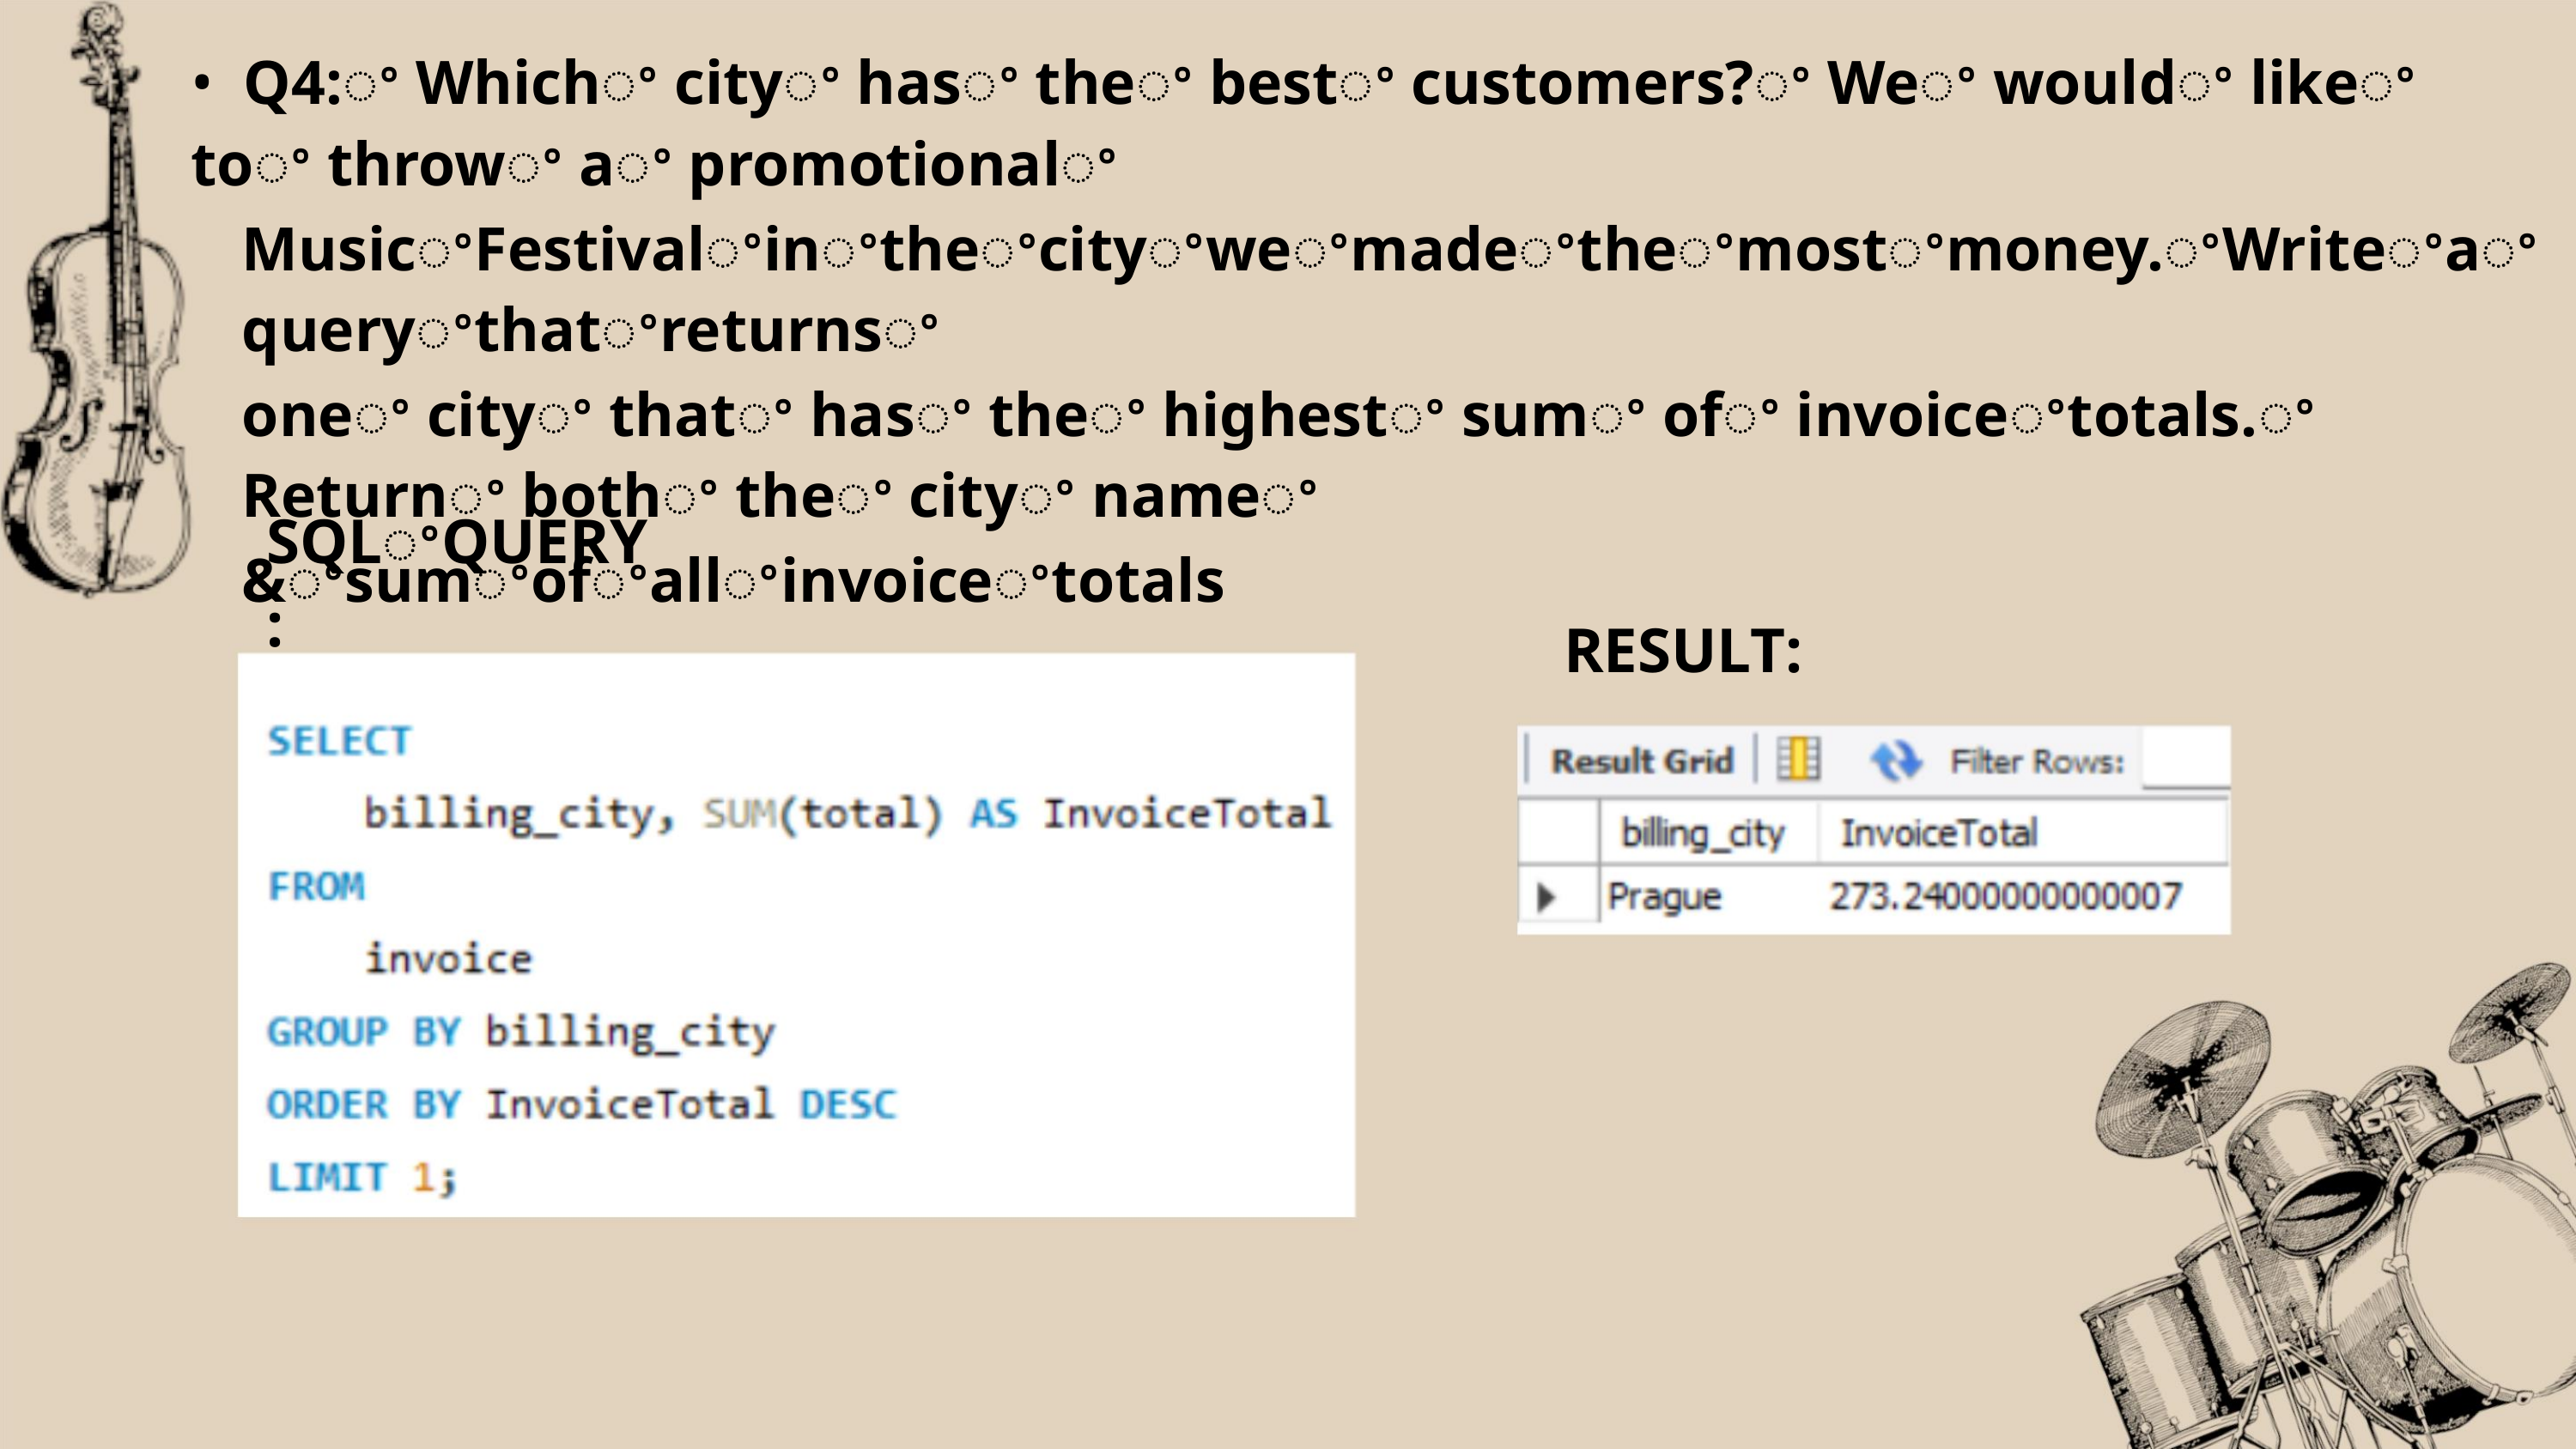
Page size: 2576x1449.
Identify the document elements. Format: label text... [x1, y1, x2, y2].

text_box SQLꢀQUERY: [266, 493, 649, 659]
text_box RESULT: [1564, 602, 1835, 686]
text_box [0, 0, 2576, 1449]
text_box • Q4:ꢀ Whichꢀ cityꢀ hasꢀ theꢀ bestꢀ customers?ꢀ Weꢀ wouldꢀ likeꢀ toꢀ throwꢀ aꢀ promotionalꢀ MusicꢀFestivalꢀinꢀtheꢀcityꢀweꢀmadeꢀtheꢀmostꢀmoney.ꢀWriteꢀaꢀqueryꢀthatꢀreturnsꢀ oneꢀ cityꢀ thatꢀ hasꢀ theꢀ highestꢀ sumꢀ ofꢀ invoiceꢀtotals.ꢀ Returnꢀ bothꢀ theꢀ cityꢀ nameꢀ &ꢀsumꢀofꢀallꢀinvoiceꢀtotals [191, 35, 2551, 615]
